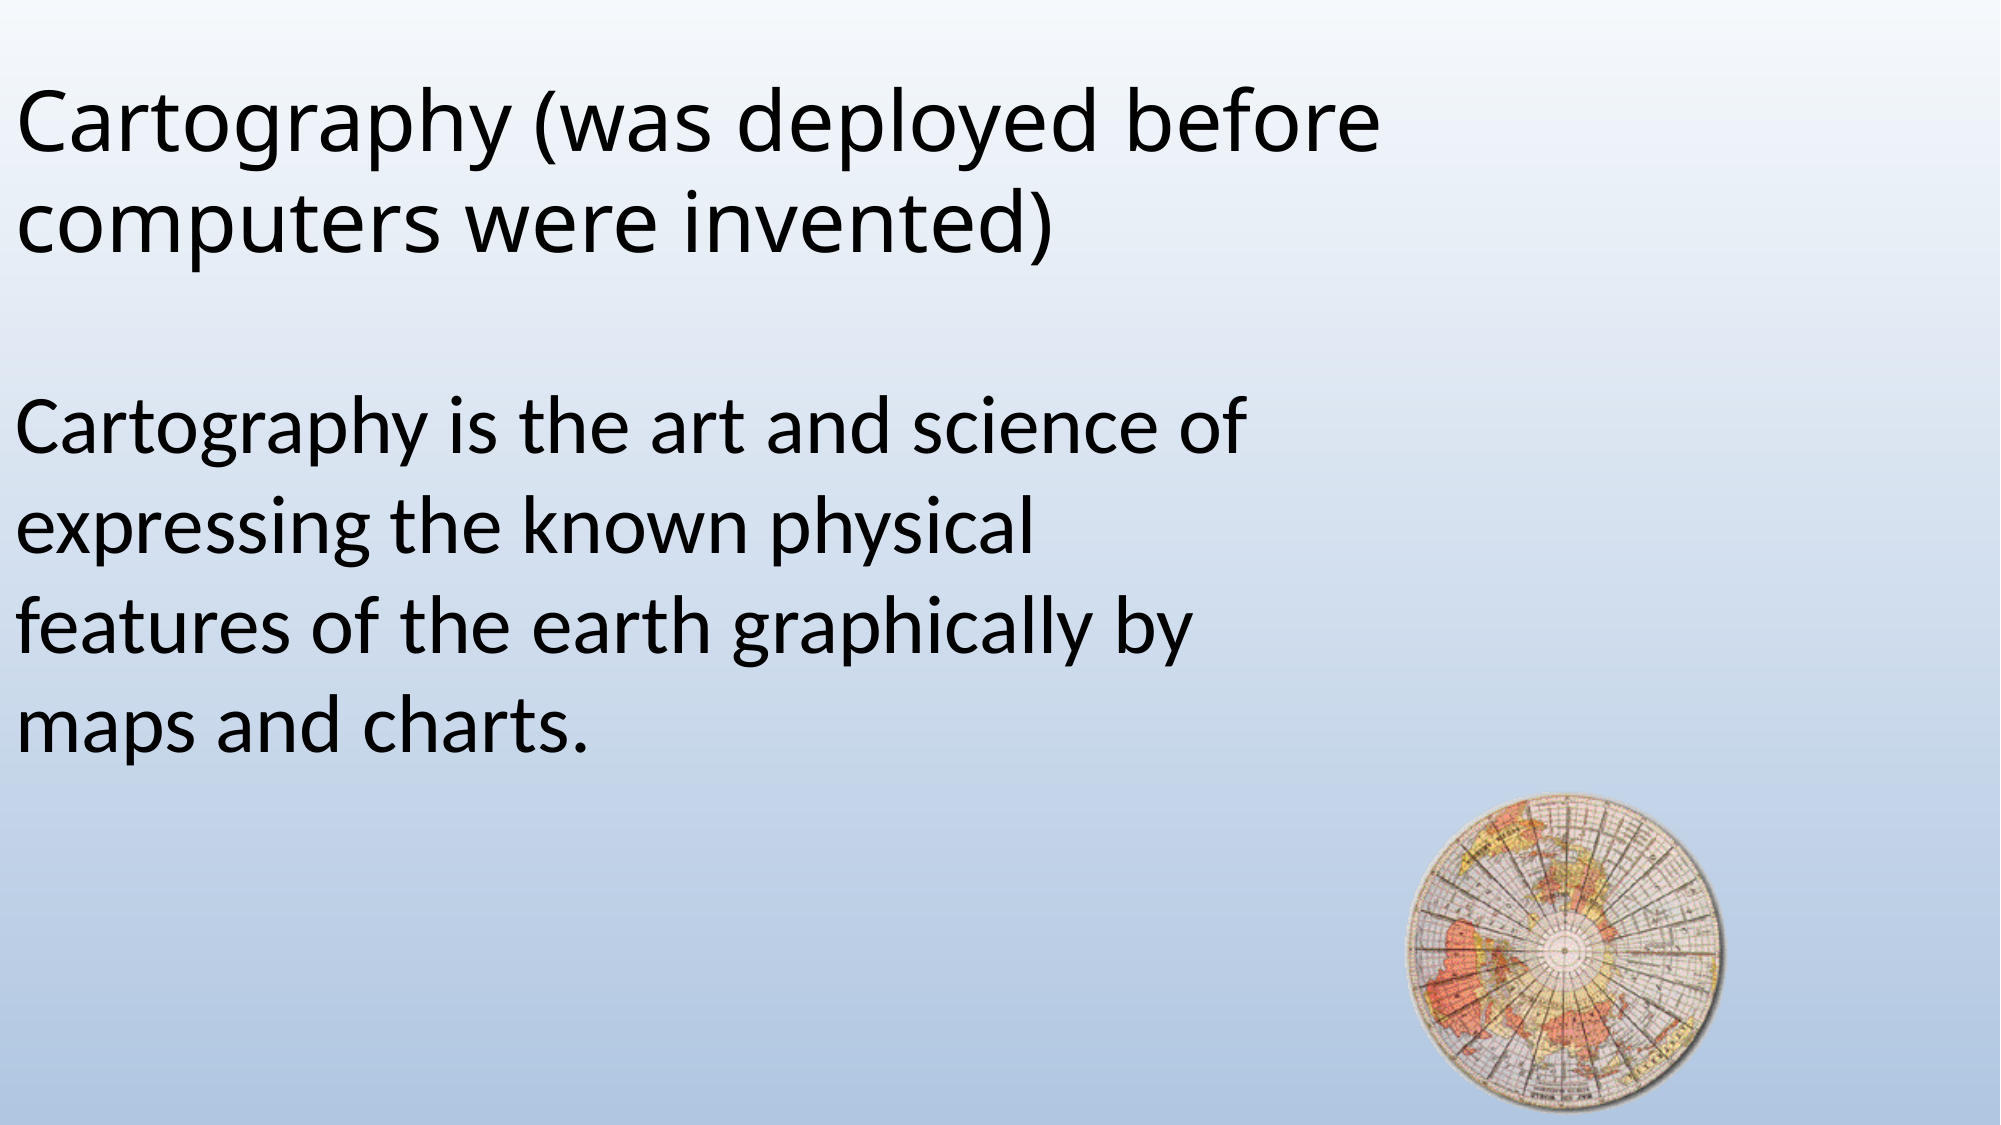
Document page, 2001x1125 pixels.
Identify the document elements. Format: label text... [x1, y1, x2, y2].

title Cartography (was deployed before computers were invented) [0, 59, 1725, 278]
picture [1387, 781, 1751, 1125]
list Cartography is the art and science of expressing the known physical features of the earth graphically by maps and charts. [0, 362, 1325, 888]
